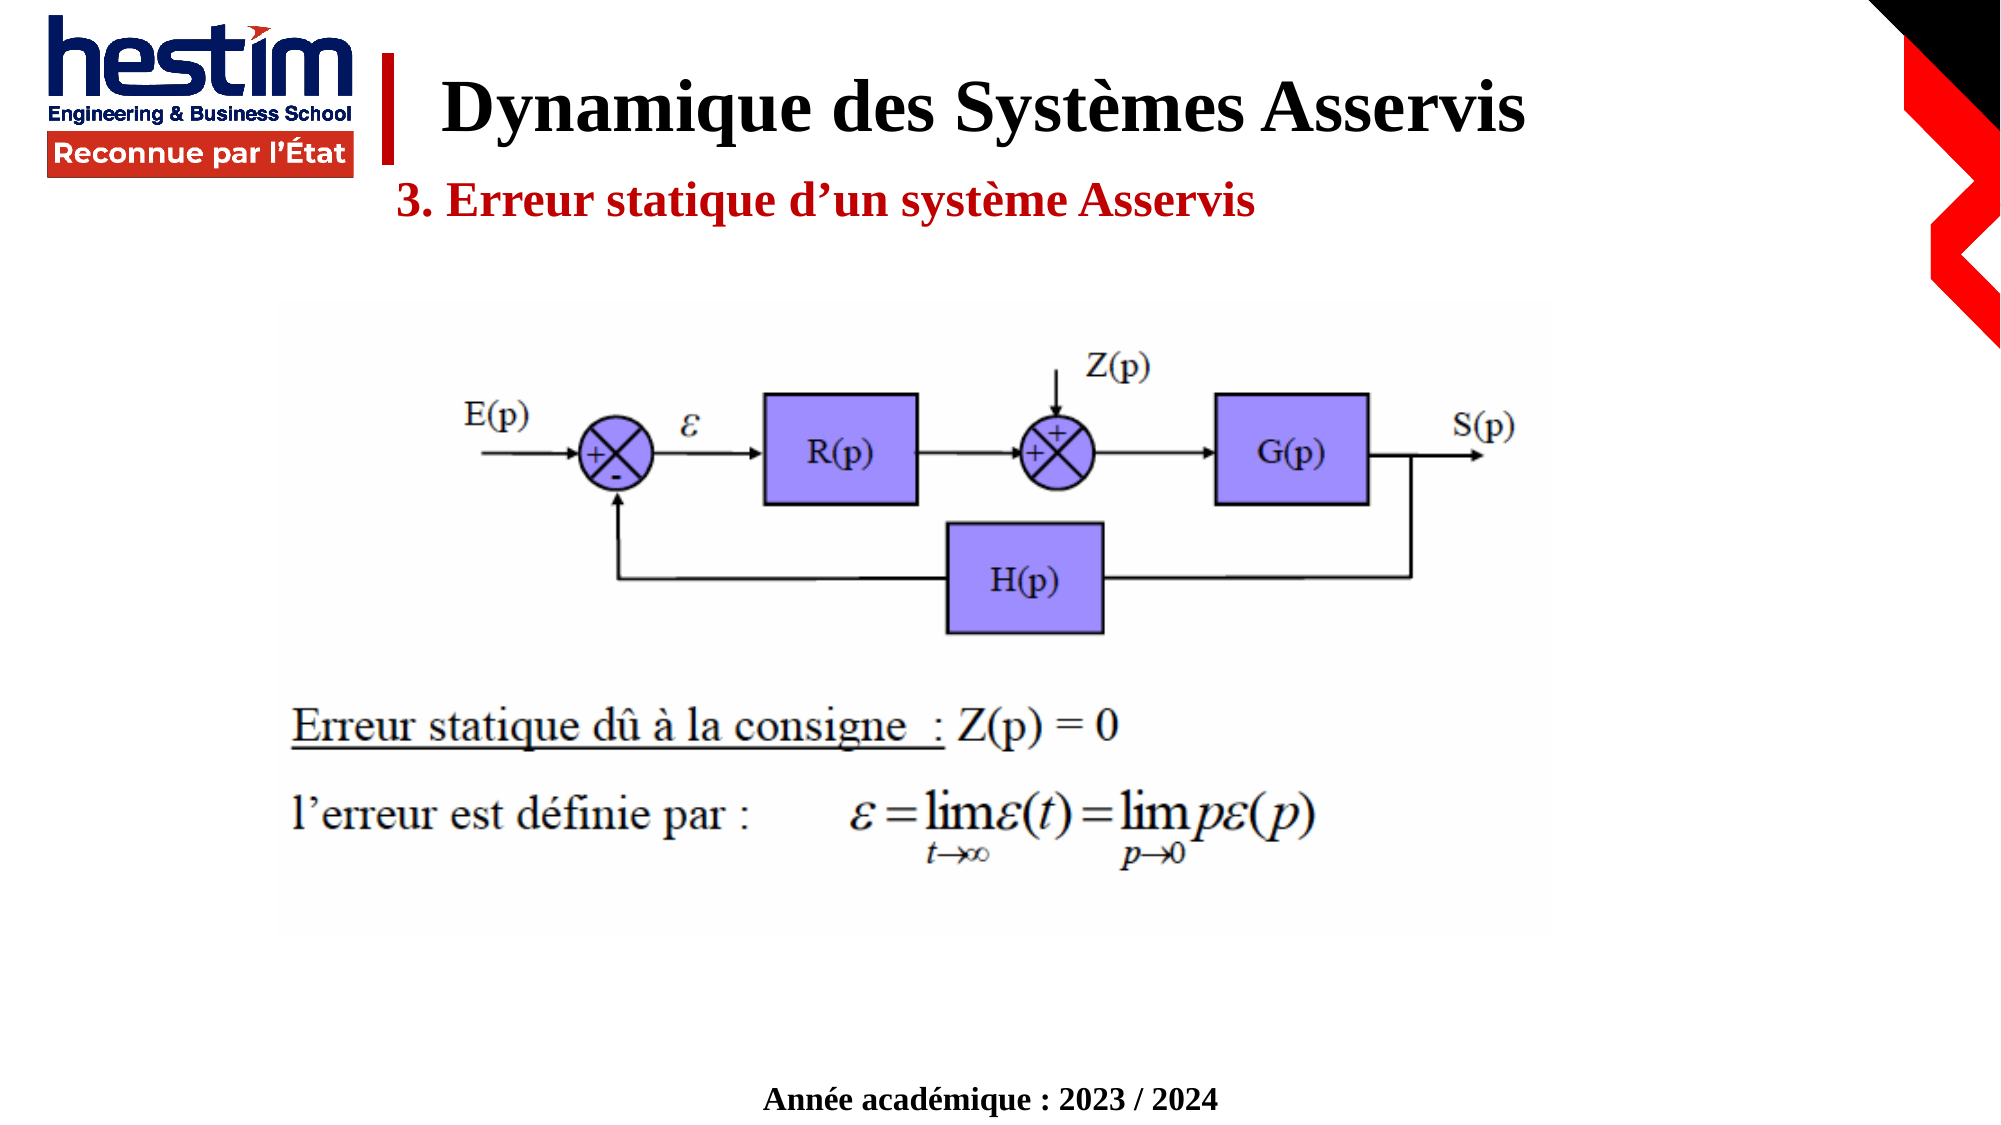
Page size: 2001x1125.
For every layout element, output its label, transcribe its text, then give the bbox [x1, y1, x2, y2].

picture [0, 7, 456, 212]
text_box 3. Erreur statique d’un système Asservis [381, 159, 1272, 235]
picture [276, 301, 1552, 934]
text_box Dynamique des Systèmes Asservis [456, 52, 1711, 150]
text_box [1866, 0, 2000, 350]
